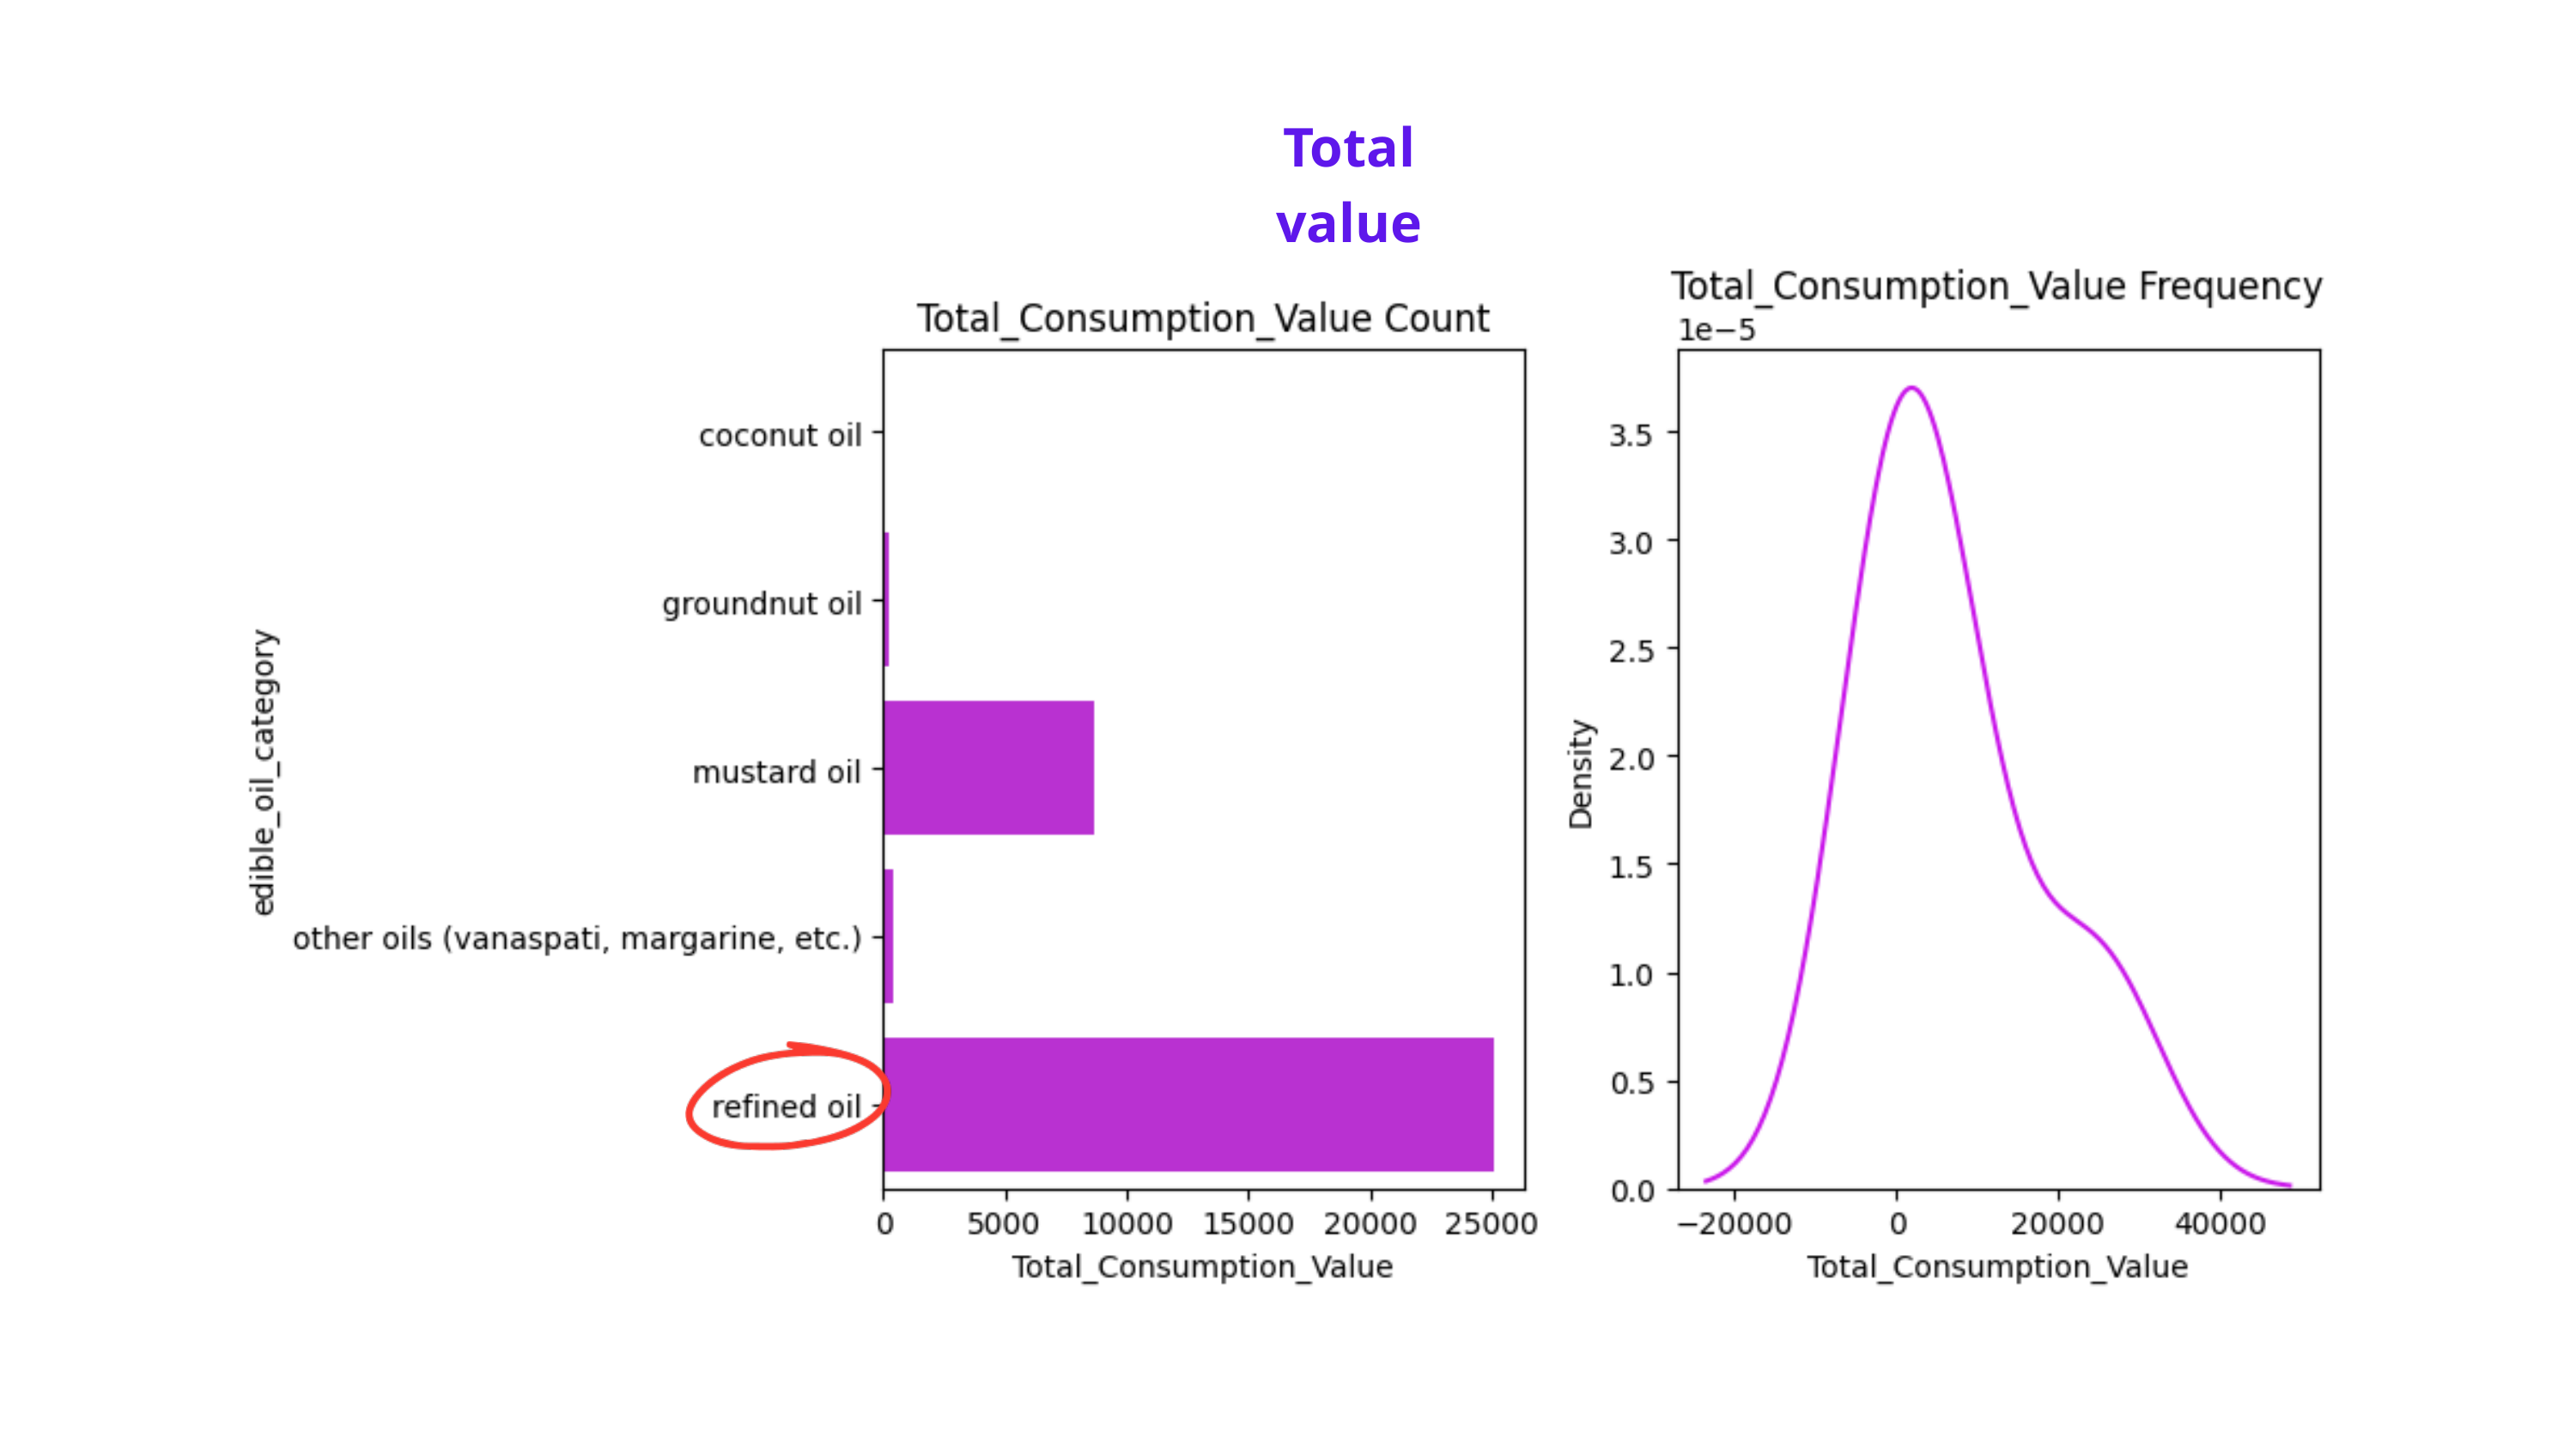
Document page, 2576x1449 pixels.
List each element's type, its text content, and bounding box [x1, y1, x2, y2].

text_box Total value [1237, 102, 1461, 253]
text_box [228, 248, 2346, 1304]
text_box [685, 1041, 894, 1151]
